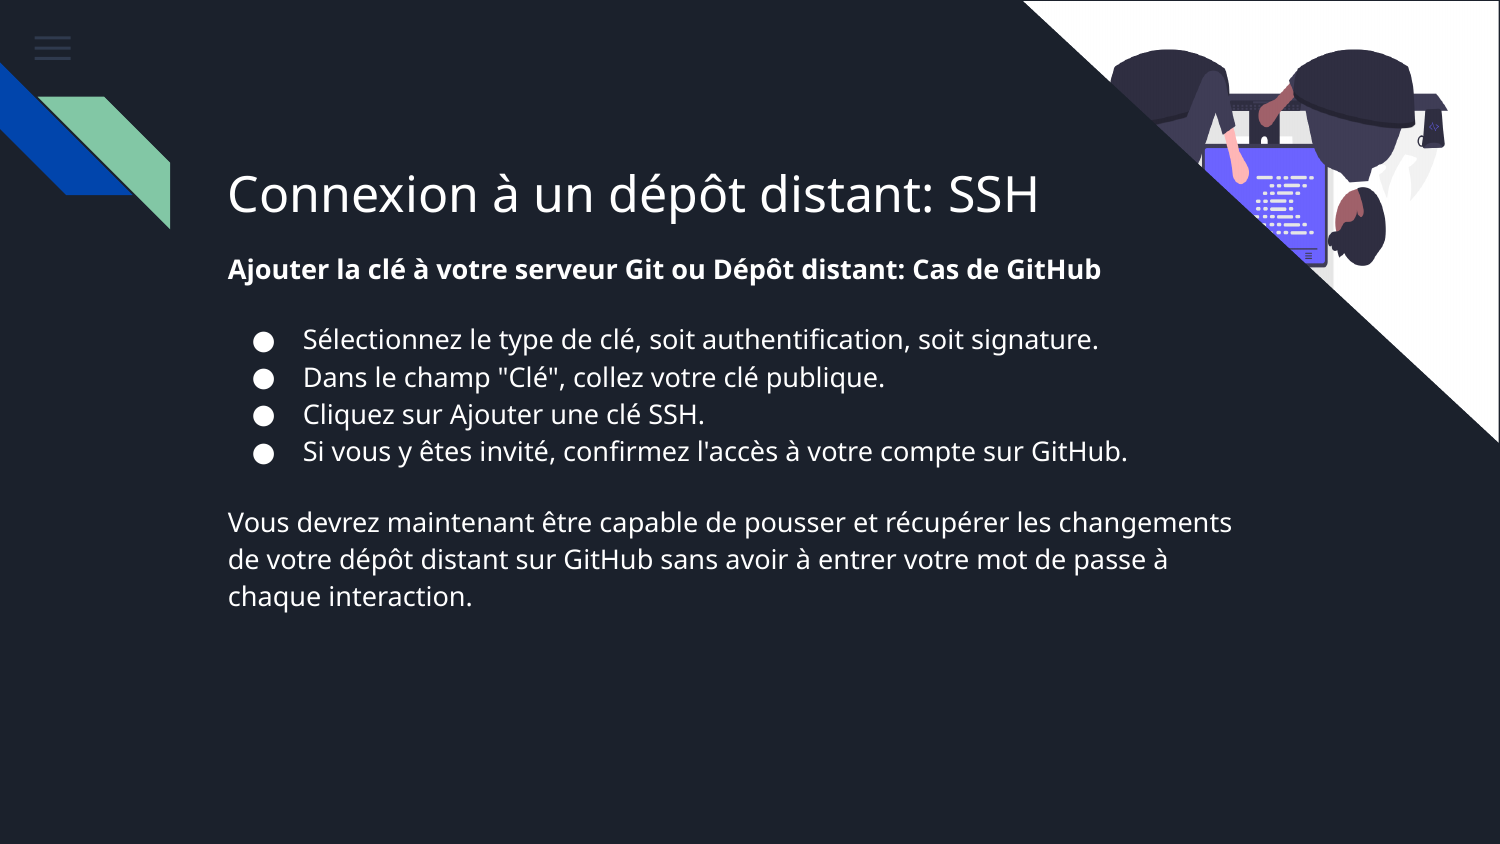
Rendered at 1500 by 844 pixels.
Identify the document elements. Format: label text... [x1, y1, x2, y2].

title Connexion à un dépôt distant: SSH [212, 138, 1017, 237]
picture [1022, 0, 1499, 443]
list Ajouter la clé à votre serveur Git ou Dépôt distant: Cas de GitHub Sélectionnez le type de clé, soit authentification, soit signature. Dans le champ "Clé", collez votre clé publique. Cliquez sur Ajouter une clé SSH. Si vous y êtes invité, confirmez l'accès à votre compte sur GitHub. Vous devrez maintenant être capable de pousser et récupérer les changements de votre dépôt distant sur GitHub sans avoir à entrer votre mot de passe à chaque interaction. [212, 237, 1252, 744]
